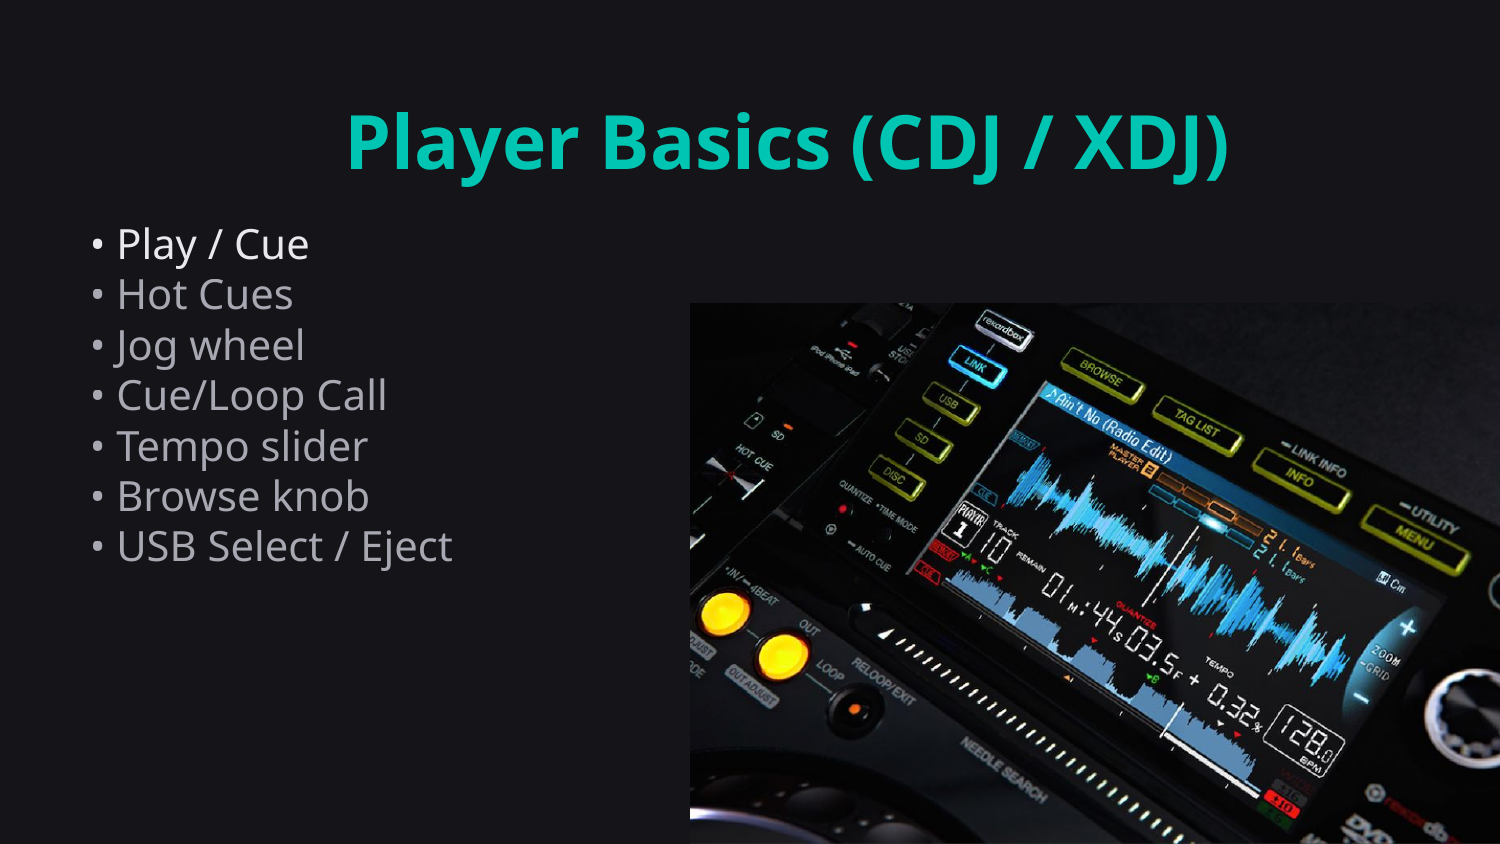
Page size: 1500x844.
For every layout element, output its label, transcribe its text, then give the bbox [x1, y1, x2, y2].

text_box Player Basics (CDJ / XDJ) [74, 45, 1500, 233]
picture [690, 303, 1500, 844]
text_box • Play / Cue • Hot Cues • Jog wheel • Cue/Loop Call • Tempo slider • Browse knob • USB Select / Eject [74, 262, 1500, 525]
